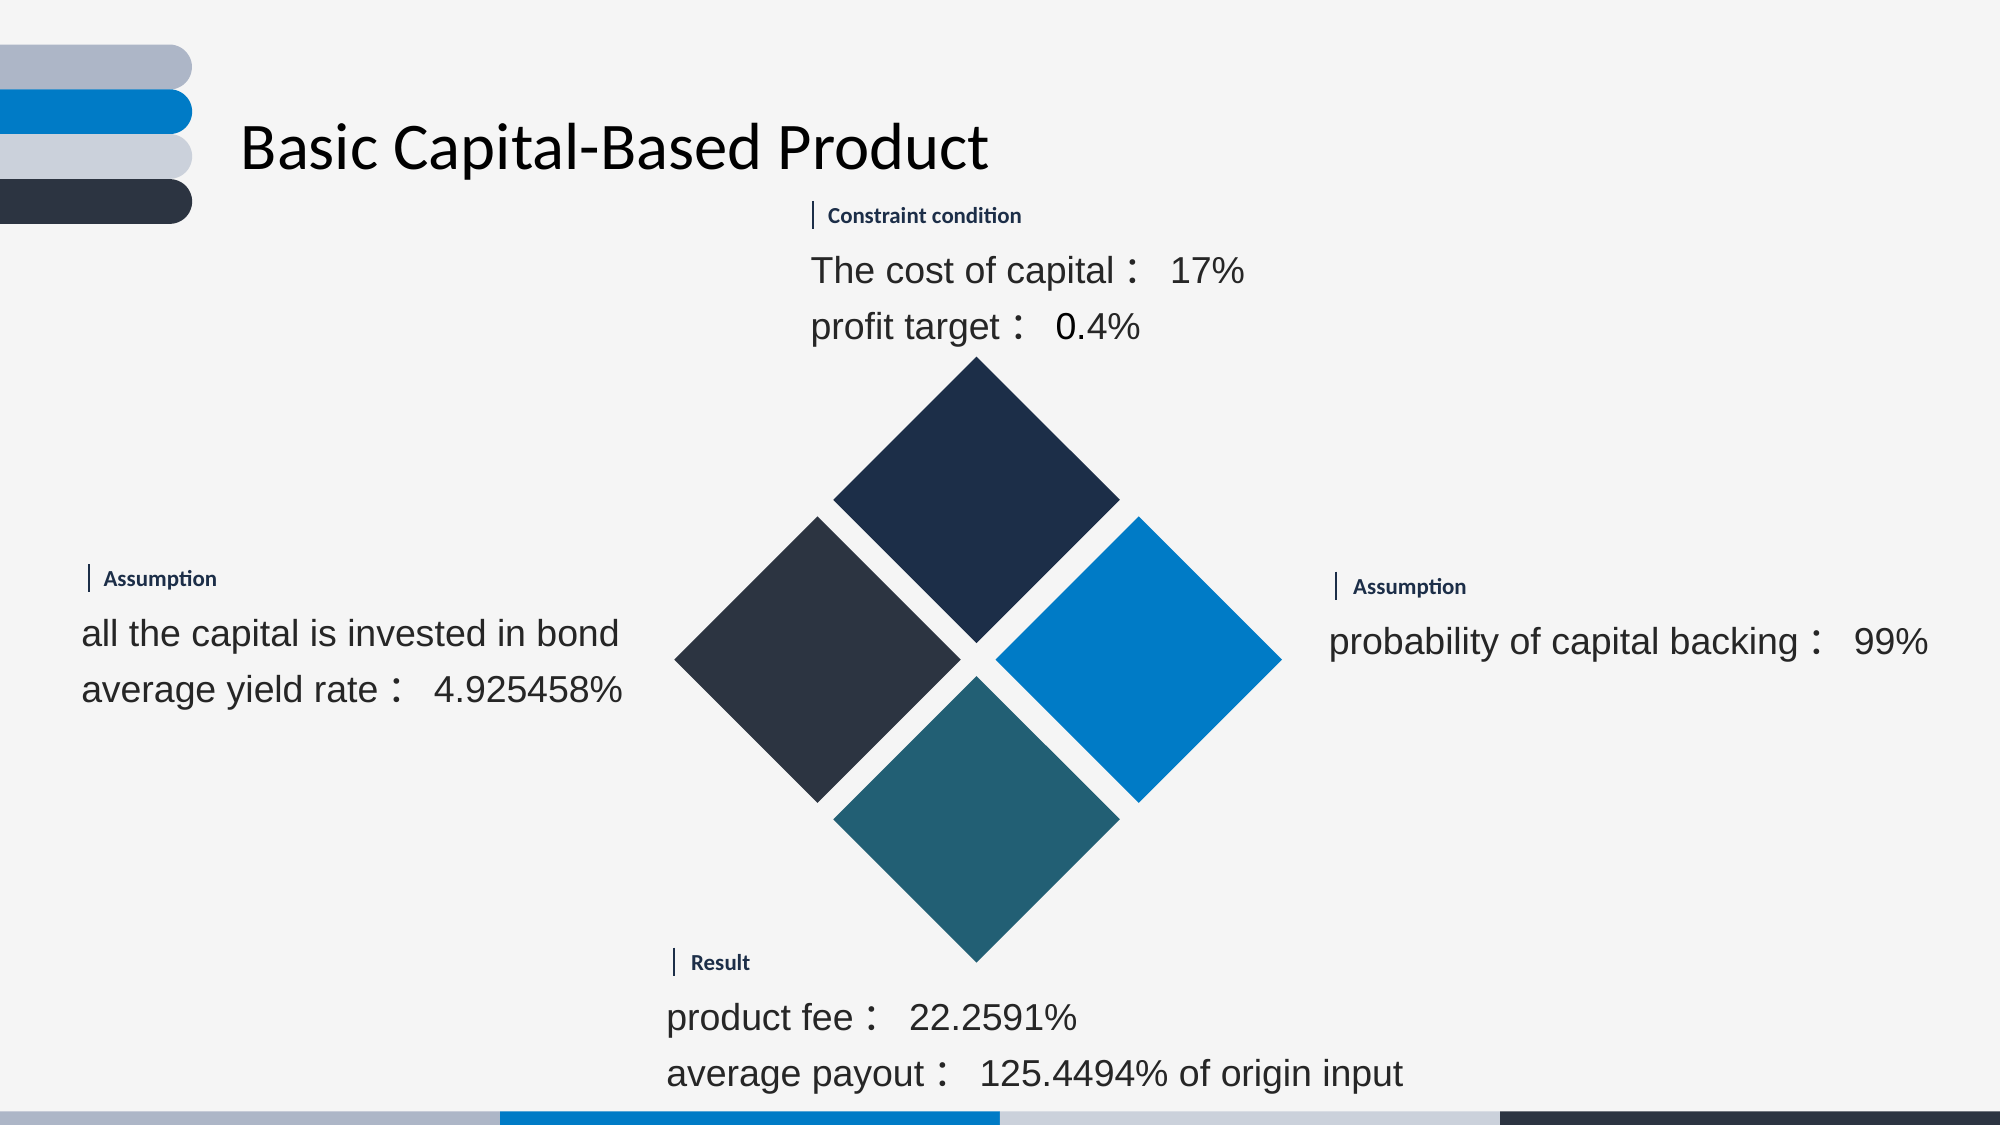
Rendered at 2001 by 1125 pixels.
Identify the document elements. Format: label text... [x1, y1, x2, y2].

text_box Basic Capital-Based Product [226, 95, 1102, 190]
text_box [795, 193, 1296, 357]
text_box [66, 556, 725, 720]
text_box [674, 356, 1283, 938]
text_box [1295, 563, 1963, 666]
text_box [651, 939, 1505, 1103]
